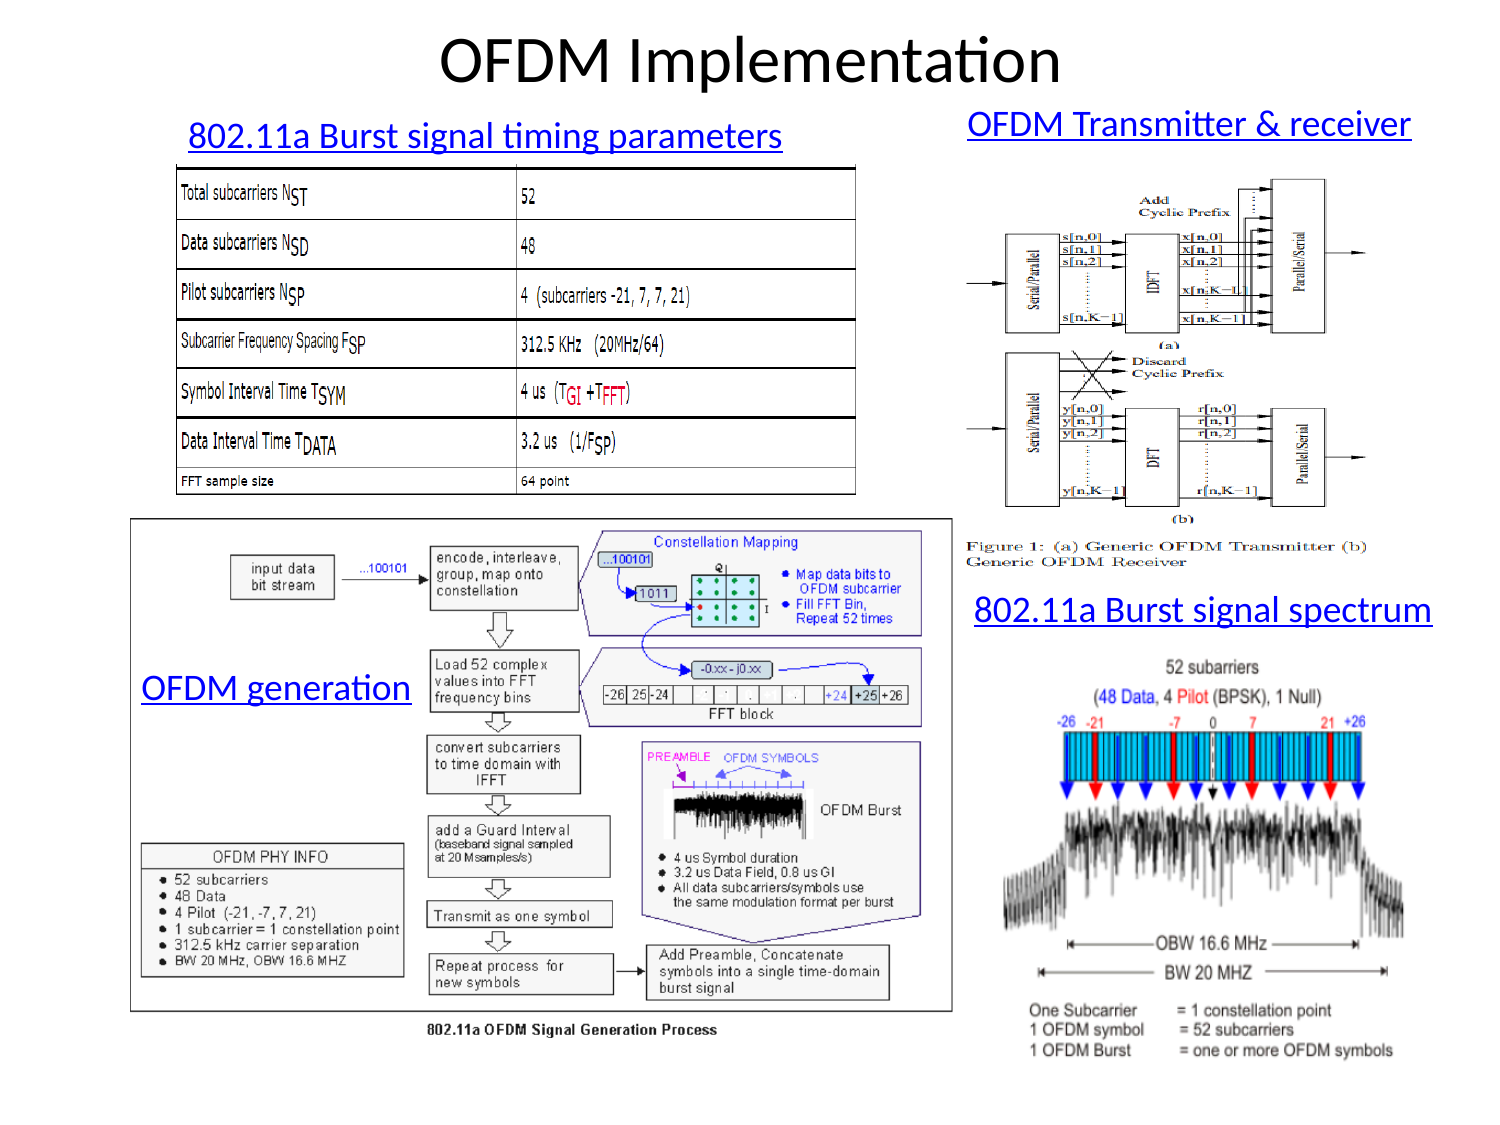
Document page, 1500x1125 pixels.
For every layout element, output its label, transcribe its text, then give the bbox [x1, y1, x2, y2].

picture [966, 152, 1392, 578]
text_box OFDM Transmitter & receiver [952, 91, 1444, 152]
picture [1002, 655, 1413, 1083]
text_box OFDM Implementation [425, 8, 1133, 103]
picture [124, 512, 960, 1040]
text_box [174, 163, 863, 501]
text_box 802.11a Burst signal spectrum [963, 577, 1450, 637]
text_box 802.11a Burst signal timing parameters [173, 103, 900, 164]
